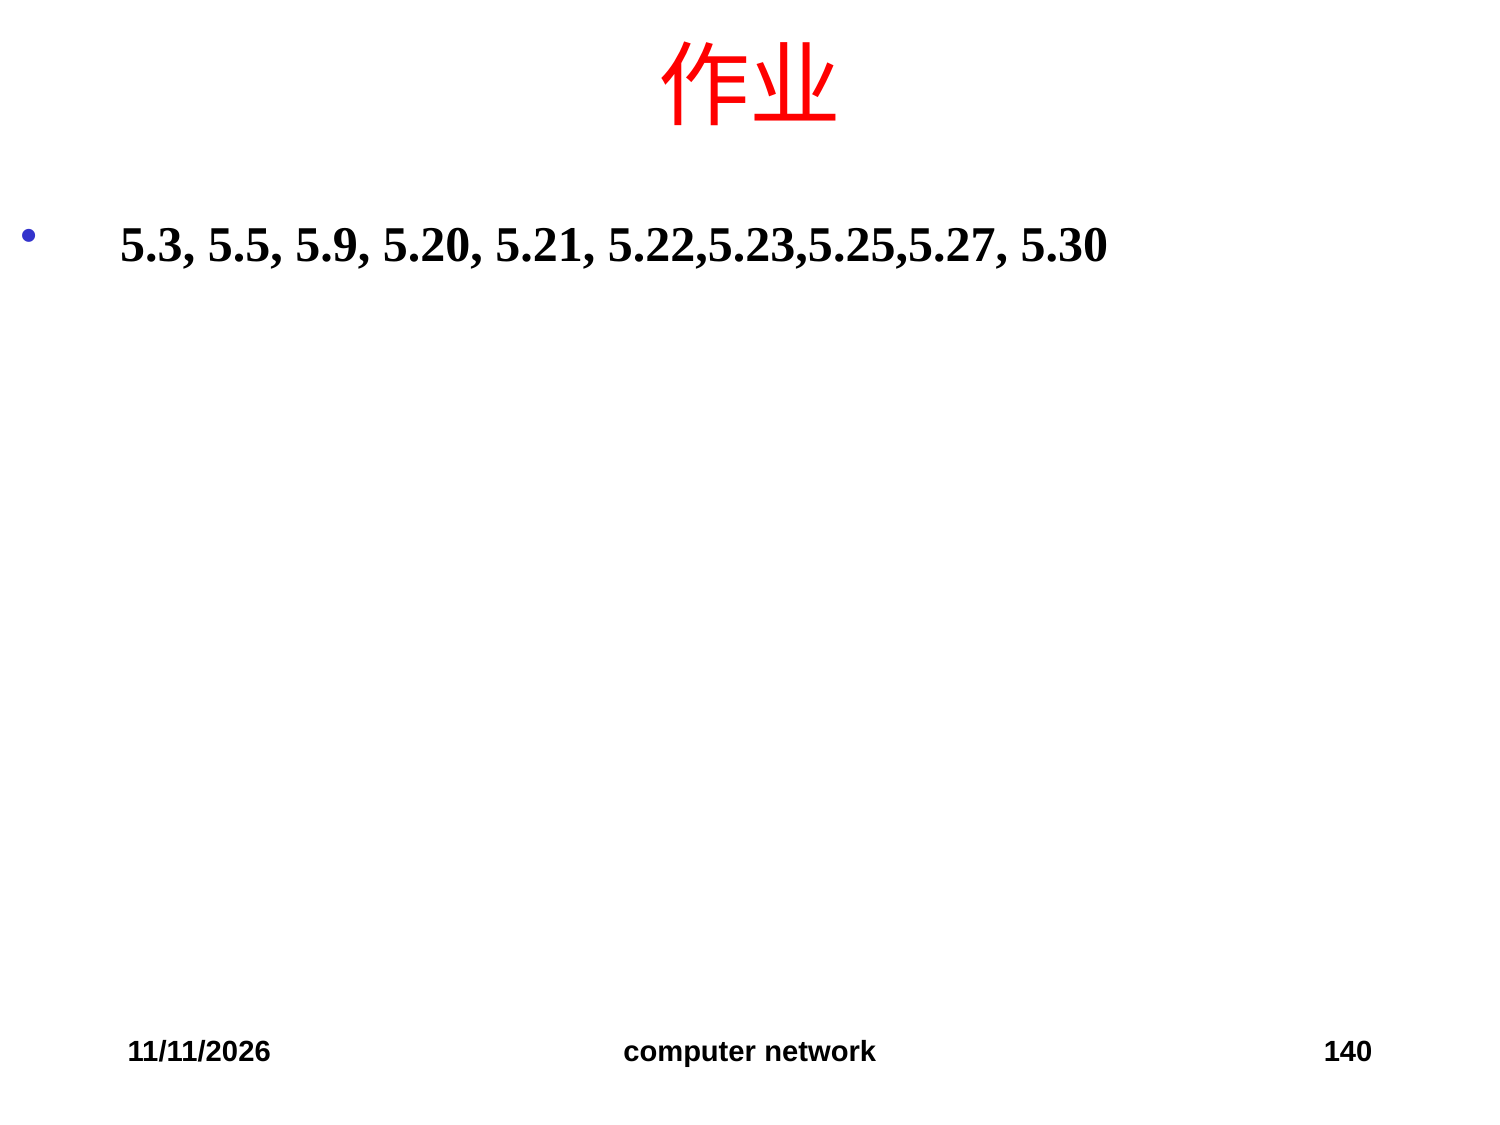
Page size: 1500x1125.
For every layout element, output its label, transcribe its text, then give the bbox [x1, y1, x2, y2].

title 作业 [0, 0, 1500, 163]
text_box 5.3, 5.5, 5.9, 5.20, 5.21, 5.22,5.23,5.25,5.27, 5.30 [0, 201, 1466, 1125]
